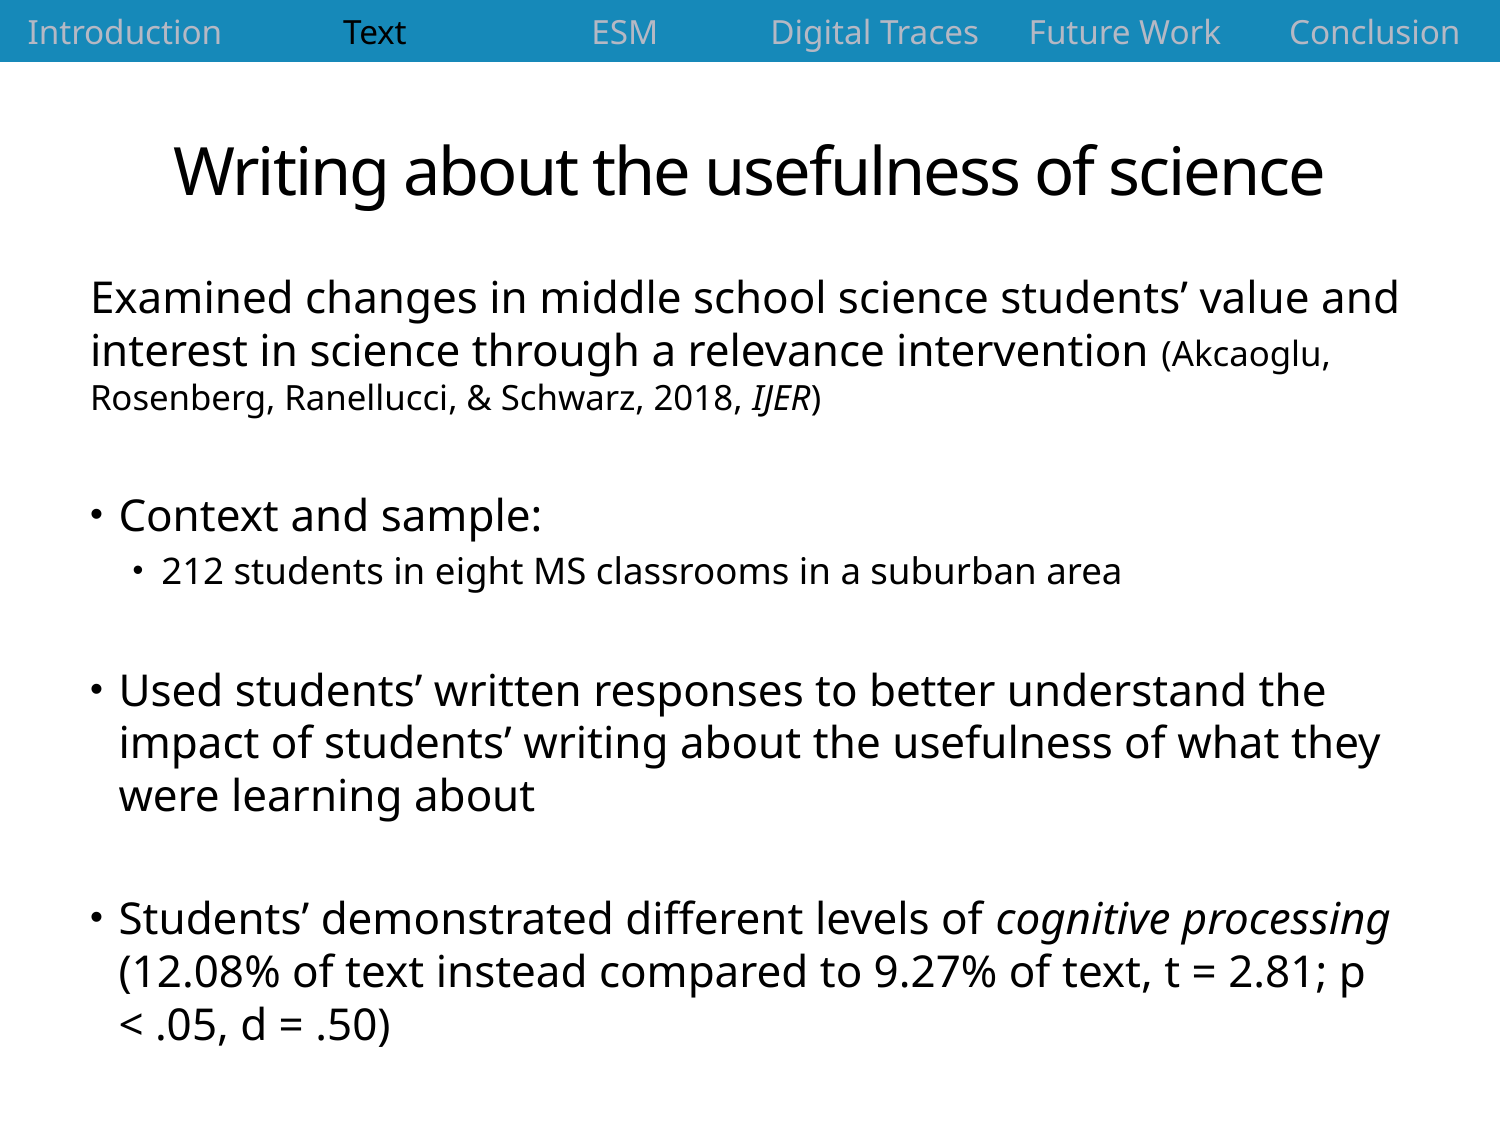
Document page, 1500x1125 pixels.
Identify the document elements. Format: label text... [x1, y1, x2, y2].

table_header Digital Traces [750, 0, 1000, 62]
table_header Introduction [0, 0, 250, 62]
table_header ESM [500, 0, 750, 62]
table_header Text [250, 0, 500, 62]
table_header Future Work [1000, 0, 1250, 62]
title Writing about the usefulness of science [75, 87, 1425, 250]
list Examined changes in middle school science students’ value and interest in science through a relevance intervention (Akcaoglu, Rosenberg, Ranellucci, & Schwarz, 2018, IJER) Context and sample: 212 students in eight MS classrooms in a suburban area Used students’ written responses to better understand the impact of students’ writing about the usefulness of what they were learning about Students’ demonstrated different levels of cognitive processing (12.08% of text instead compared to 9.27% of text, t = 2.81; p < .05, d = .50) [75, 262, 1445, 1063]
table_header Conclusion [1250, 0, 1500, 62]
